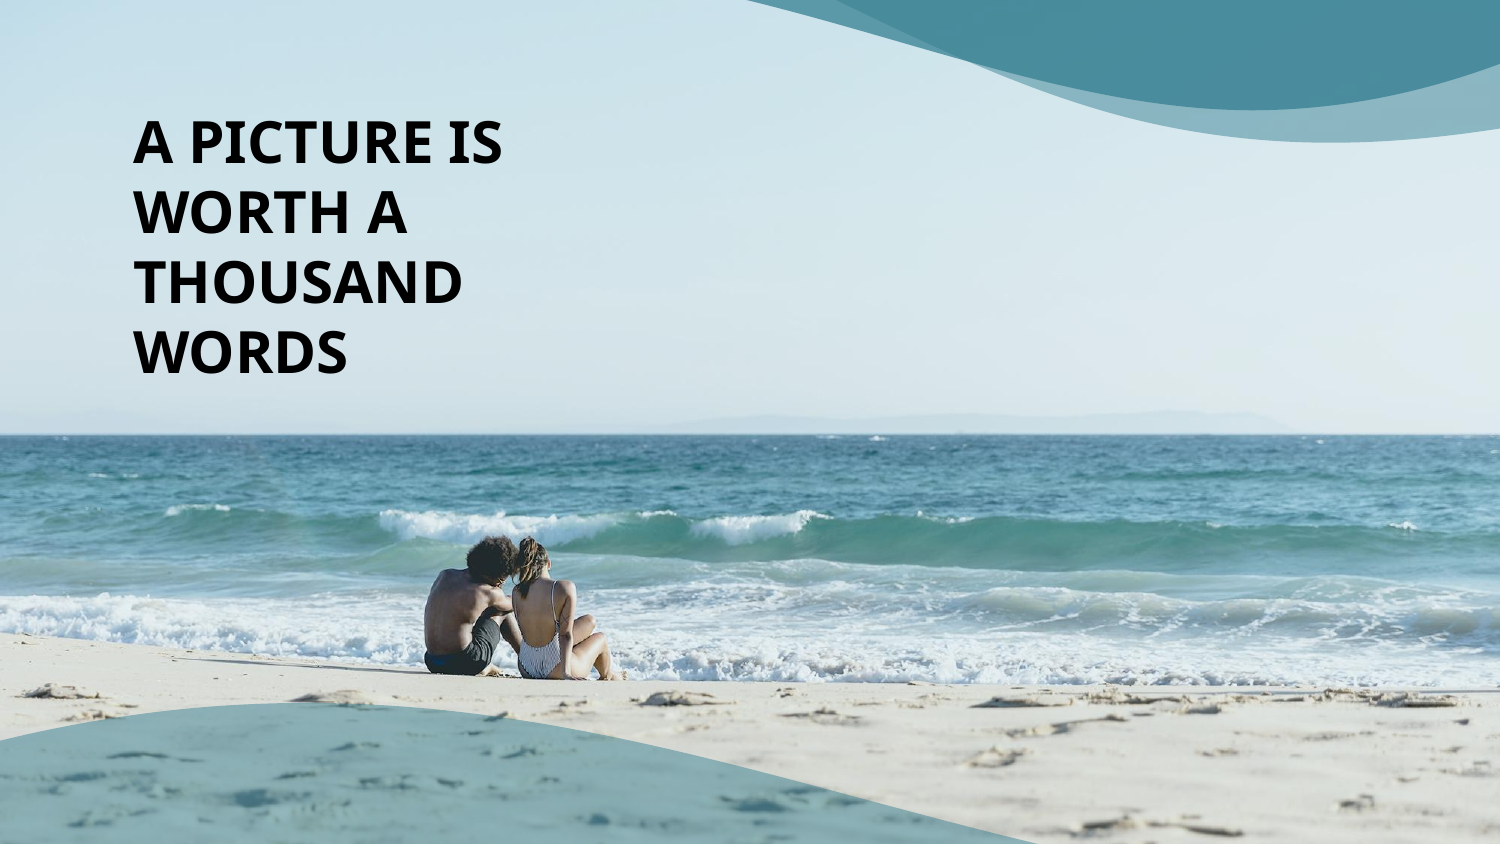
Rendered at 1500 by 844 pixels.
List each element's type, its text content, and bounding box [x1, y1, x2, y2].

picture [0, 0, 1500, 844]
title A PICTURE IS WORTH A THOUSAND WORDS [118, 90, 606, 277]
